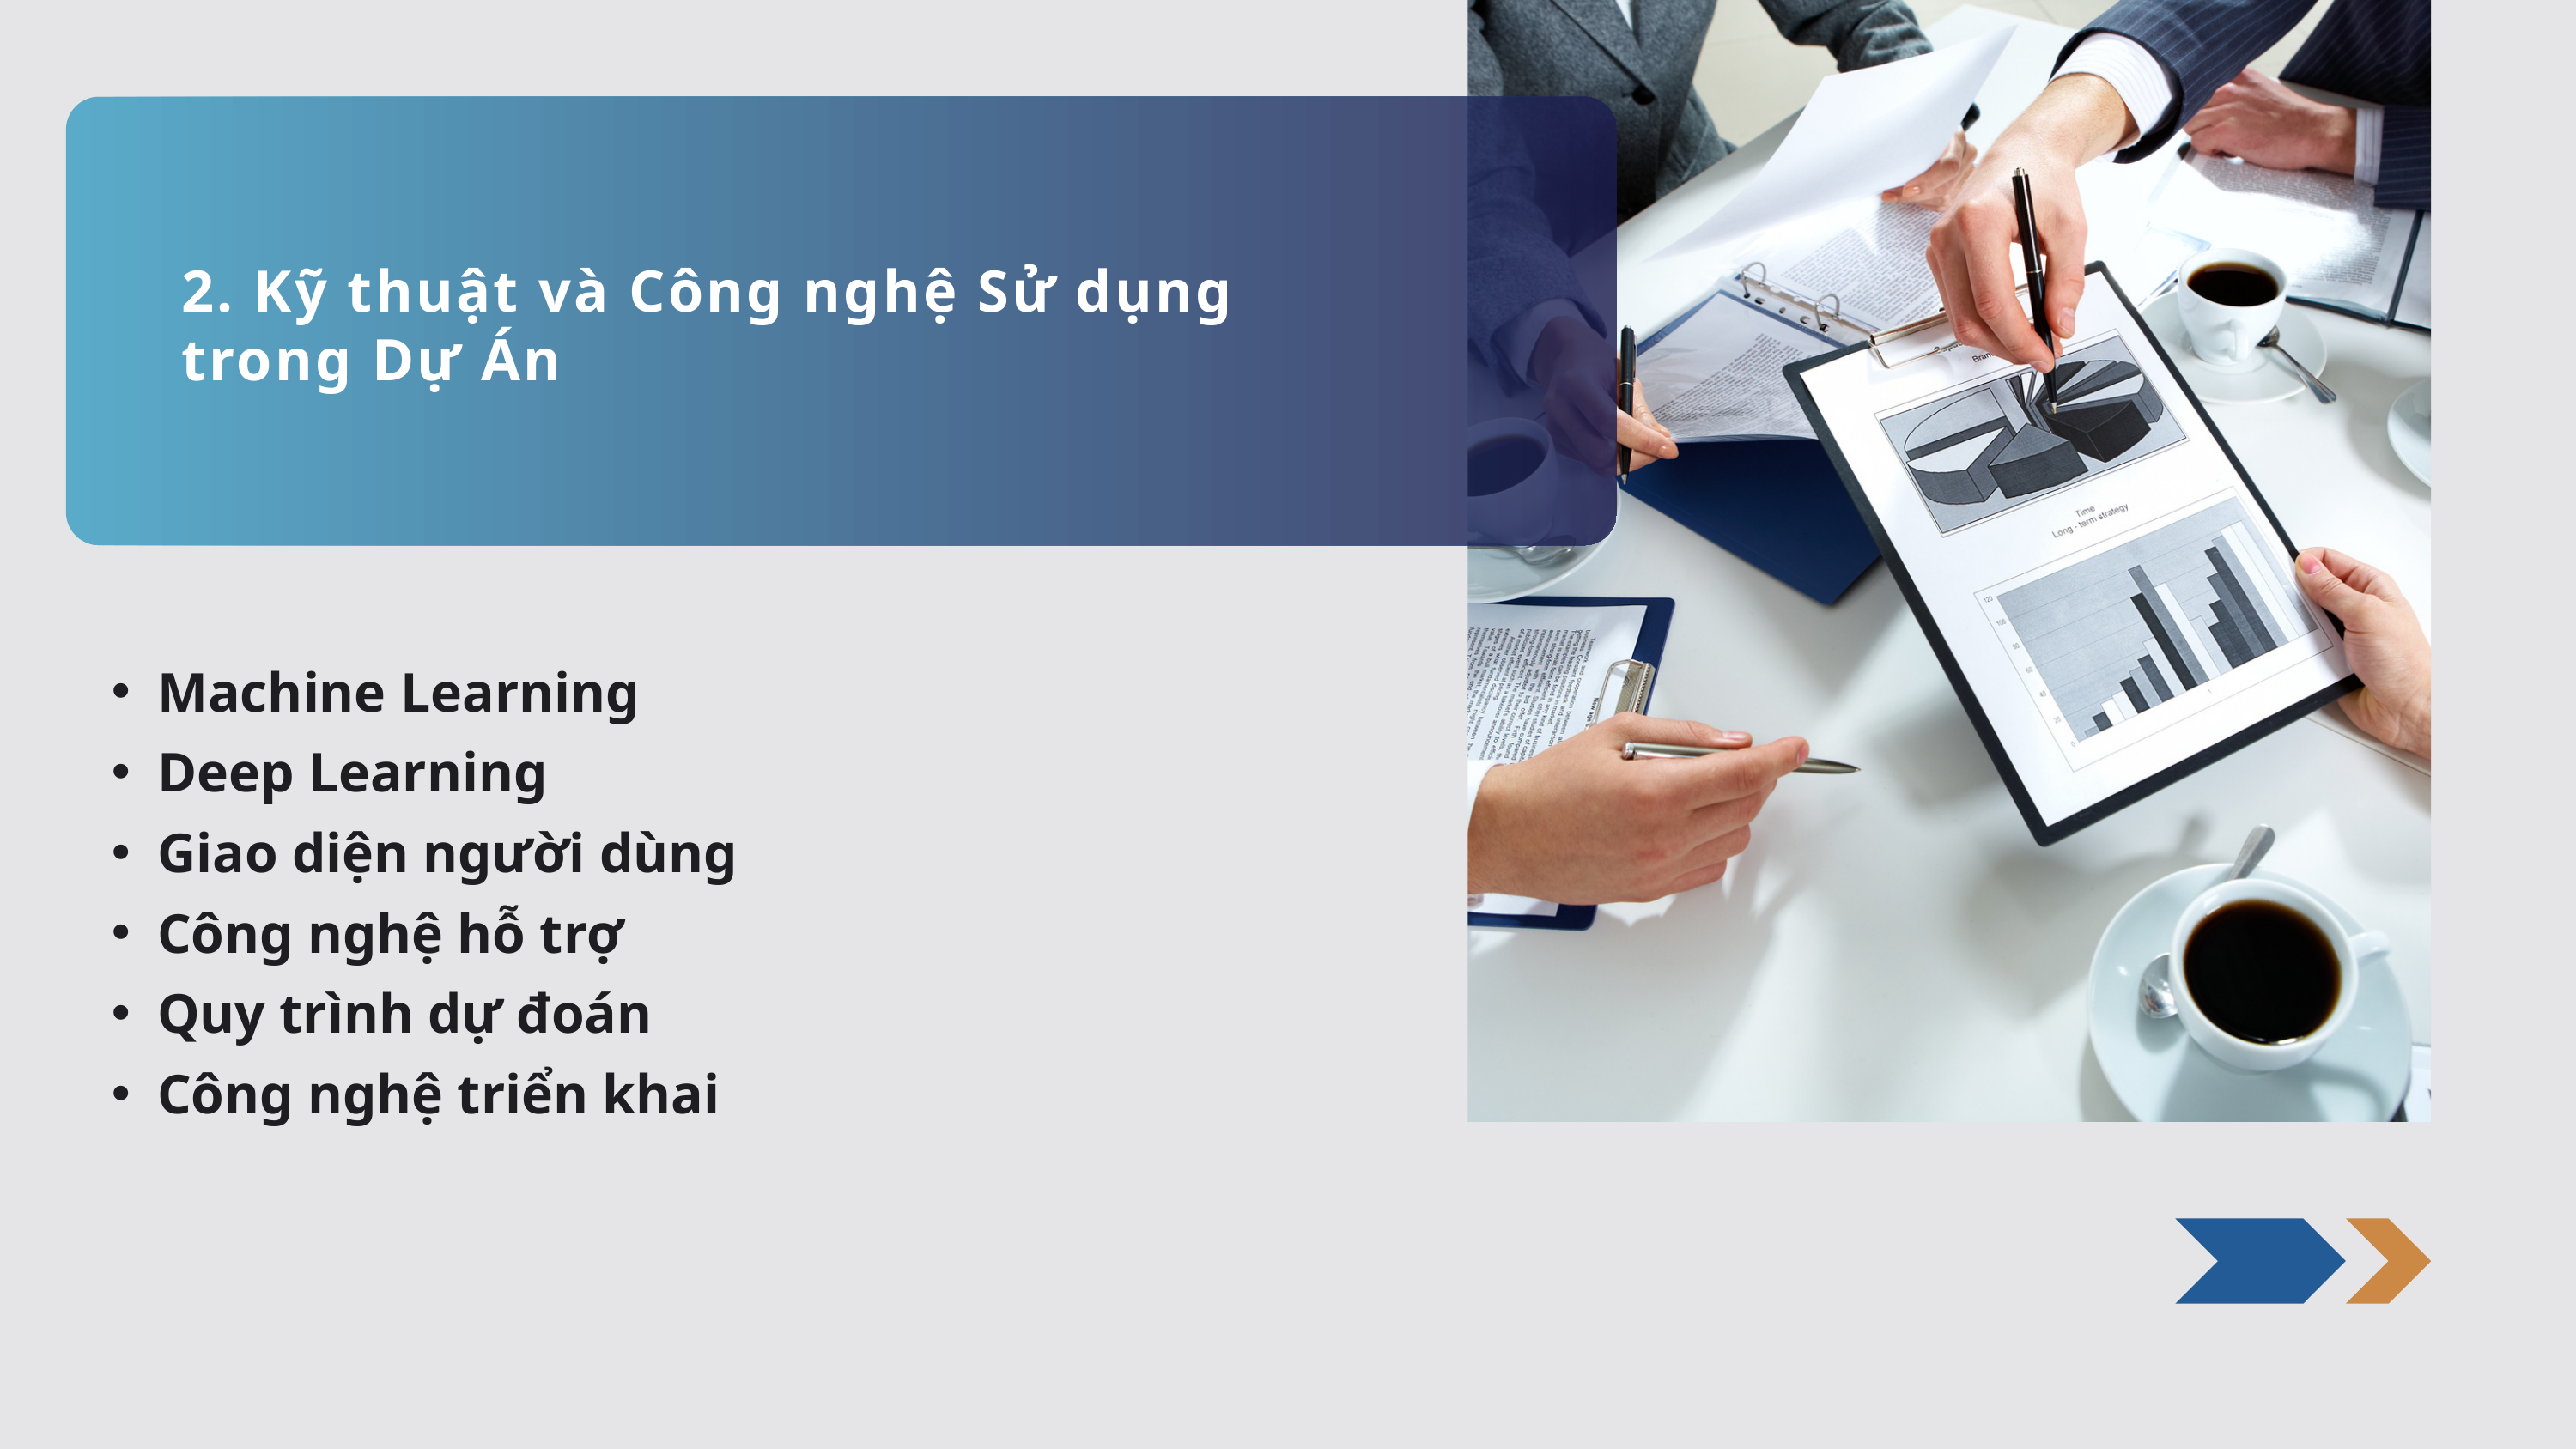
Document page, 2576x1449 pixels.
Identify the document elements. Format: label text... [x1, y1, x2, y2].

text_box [2175, 1218, 2432, 1304]
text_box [65, 96, 1618, 546]
text_box Machine Learning Deep Learning Giao diện người dùng Công nghệ hỗ trợ Quy trình dự đoán Công nghệ triển khai [65, 641, 1263, 1125]
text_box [1467, 0, 2432, 1122]
